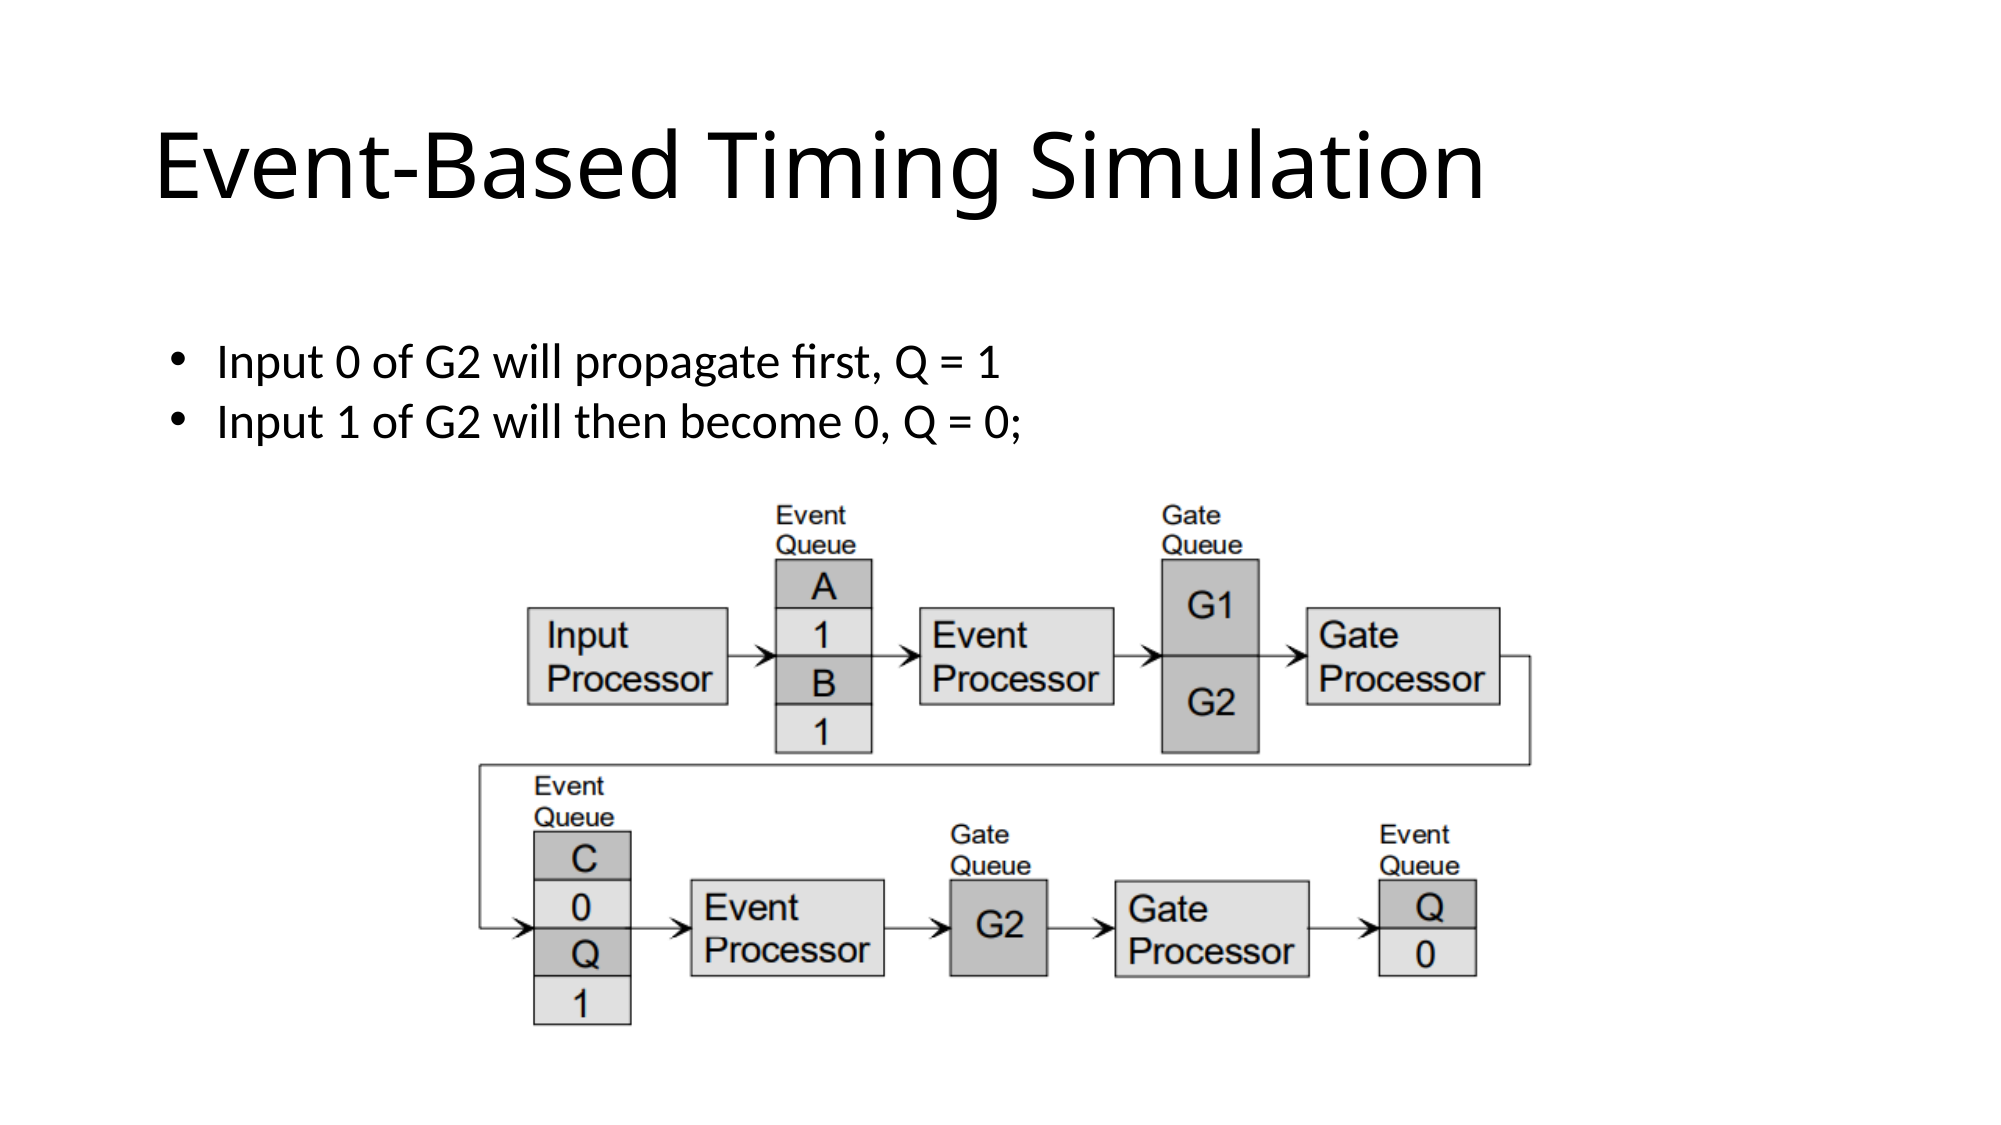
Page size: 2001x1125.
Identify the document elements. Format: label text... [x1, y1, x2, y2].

title Event-Based Timing Simulation [137, 59, 1863, 278]
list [446, 501, 1554, 1041]
text_box Input 0 of G2 will propagate first, Q = 1 Input 1 of G2 will then become 0, Q = 0; [79, 321, 1135, 456]
